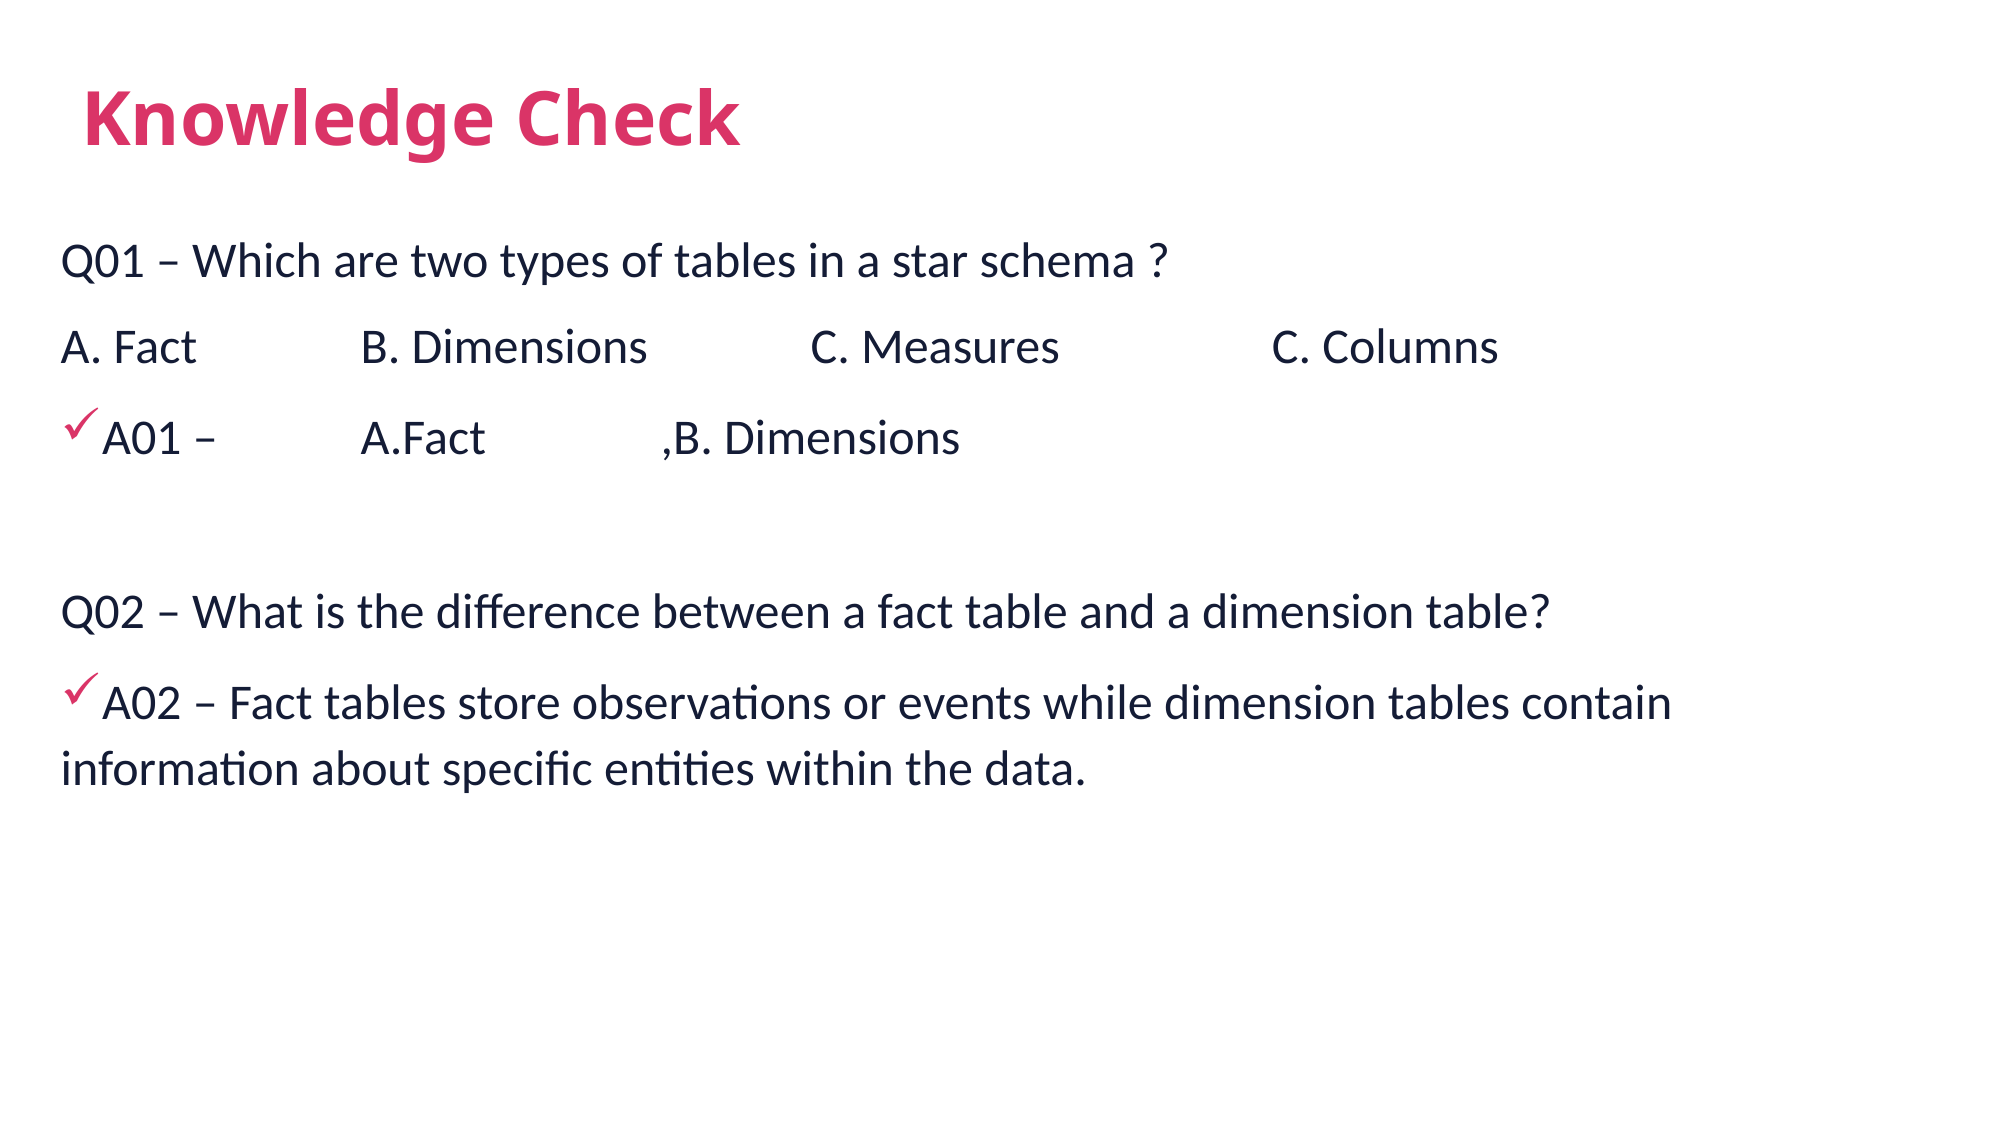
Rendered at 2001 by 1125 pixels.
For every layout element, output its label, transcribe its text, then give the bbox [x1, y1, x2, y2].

text_box Q01 – Which are two types of tables in a star schema ? A. Fact B. Dimensions C. Measures C. Columns A01 – A.Fact ,B. Dimensions Q02 – What is the difference between a fact table and a dimension table? A02 – Fact tables store observations or events while dimension tables contain information about specific entities within the data. [45, 213, 1919, 1033]
title Knowledge Check [81, 73, 1919, 185]
